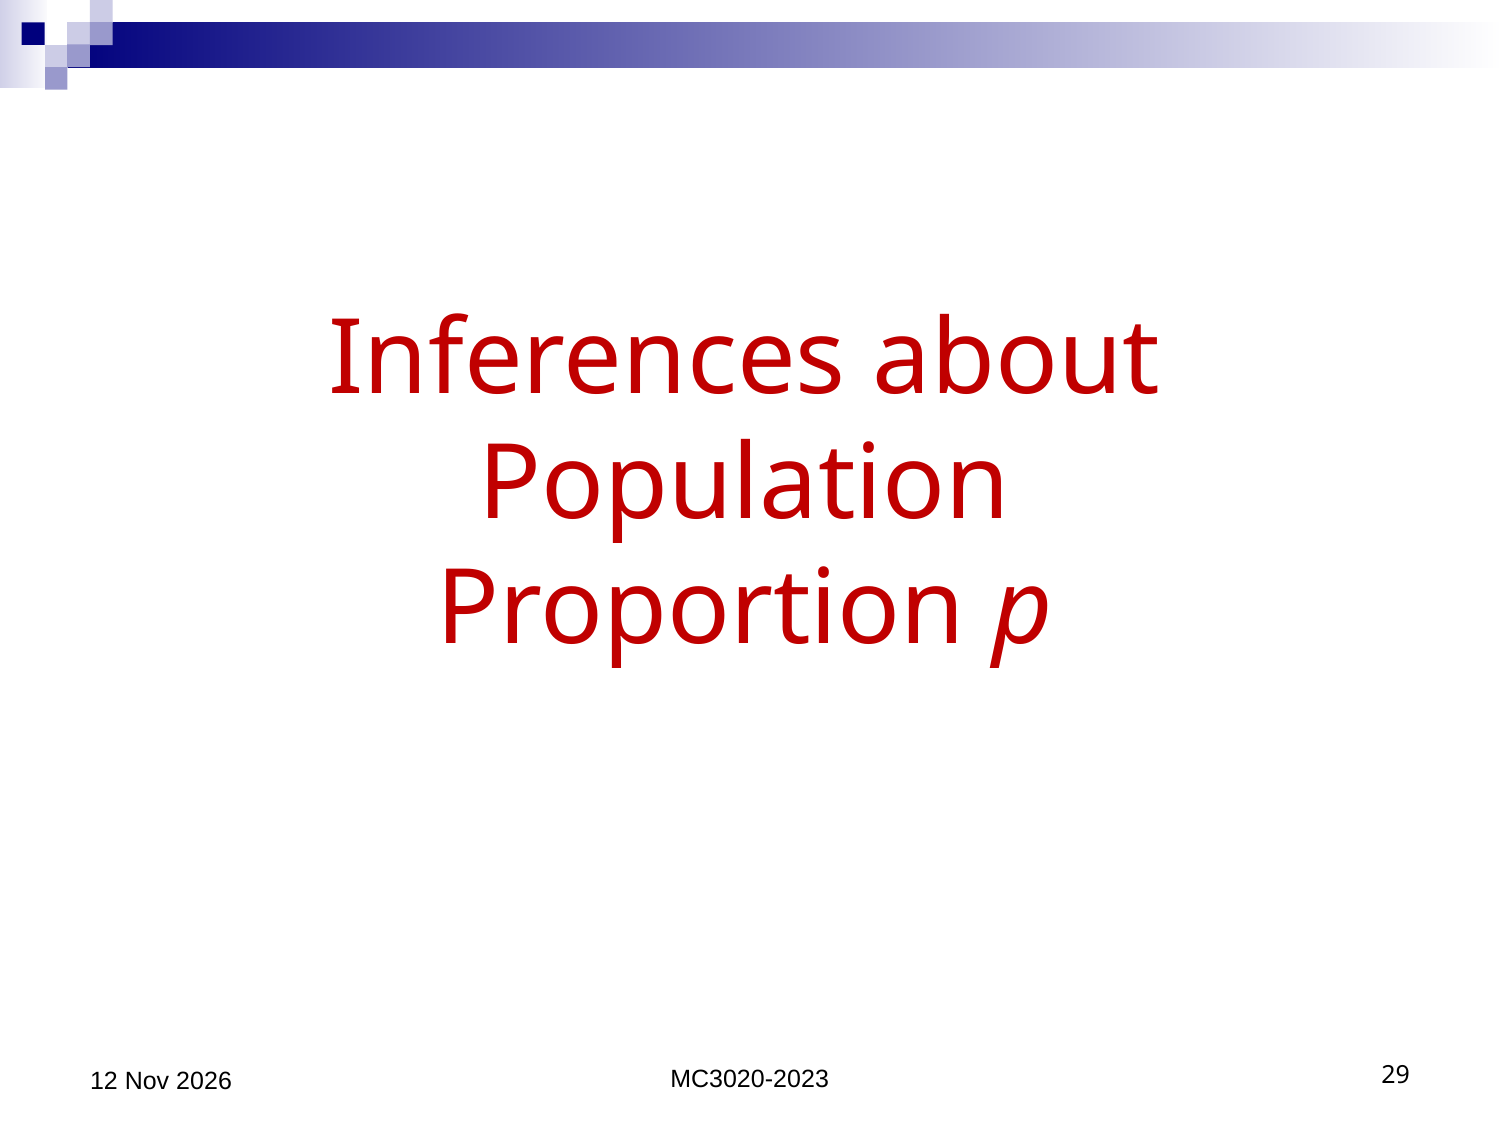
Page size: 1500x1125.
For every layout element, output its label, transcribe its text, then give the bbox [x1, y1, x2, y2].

slide_number 29 [1074, 1025, 1425, 1100]
slide_number 16-May-23 [75, 1024, 425, 1103]
title Inferences about Population Proportion p [69, 364, 1420, 590]
footer MC3020-2023 [512, 1025, 988, 1100]
